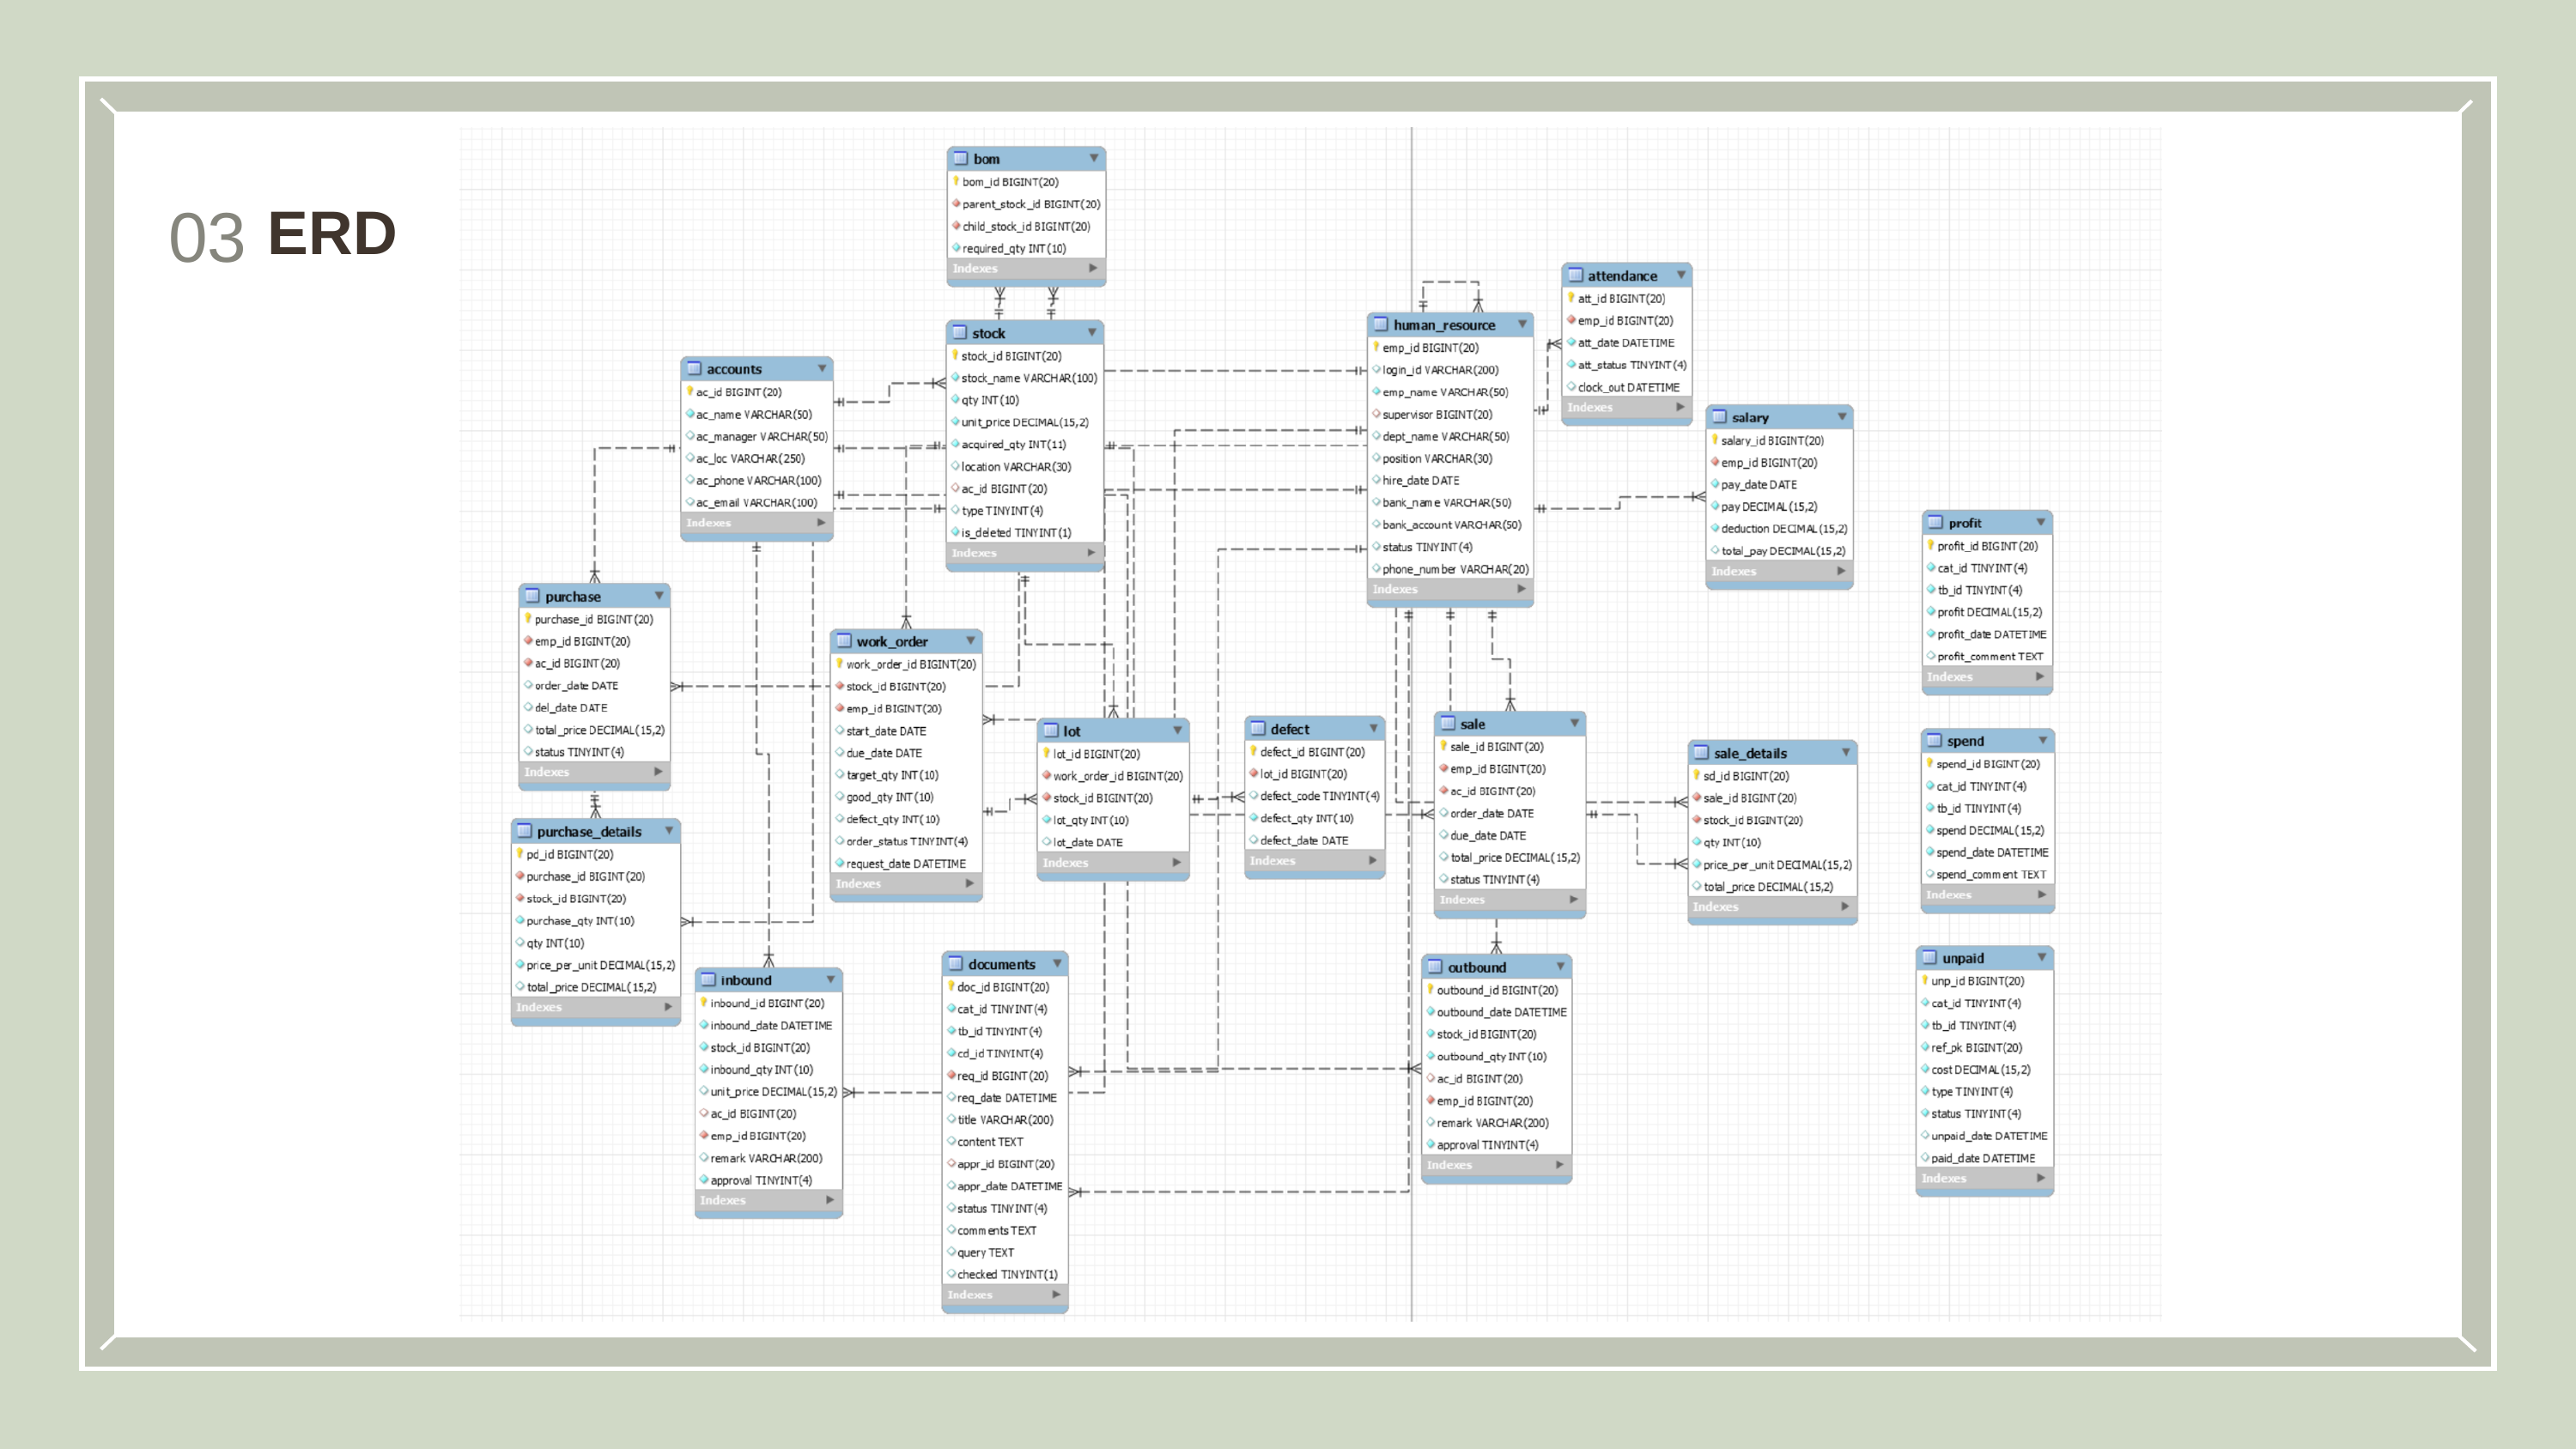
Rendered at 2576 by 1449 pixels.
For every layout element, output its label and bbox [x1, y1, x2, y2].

text_box [78, 51, 2497, 1372]
picture [459, 126, 2162, 1322]
